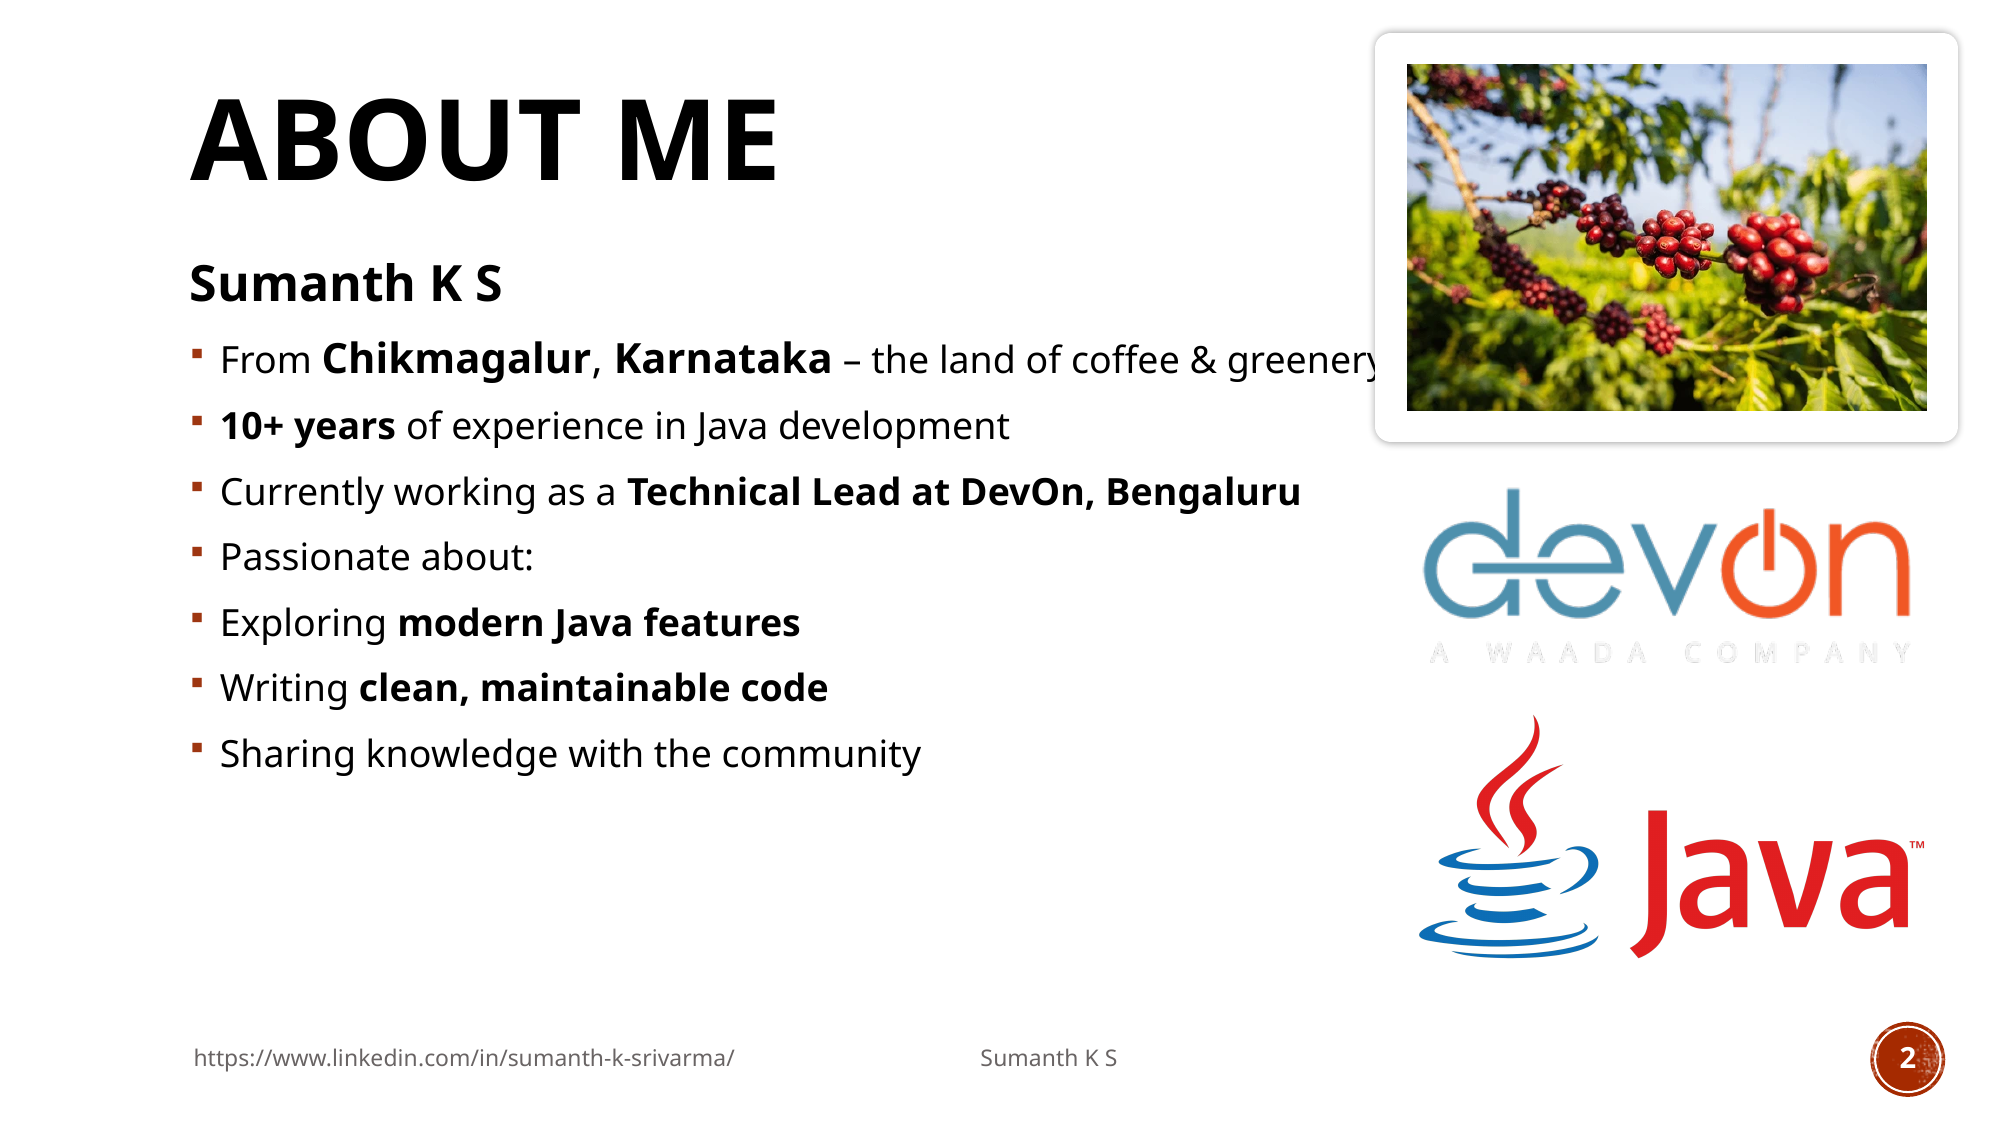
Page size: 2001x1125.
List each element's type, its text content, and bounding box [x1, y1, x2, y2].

list Sumanth K S From Chikmagalur, Karnataka – the land of coffee & greenery 10+ years of experience in Java development Currently working as a Technical Lead at DevOn, Bengaluru Passionate about: Exploring modern Java features Writing clean, maintainable code Sharing knowledge with the community [174, 251, 1825, 916]
slide_number 2 [1855, 1028, 1961, 1089]
footer https://www.linkedin.com/in/sumanth-k-srivarma/ Sumanth K S [178, 1028, 1217, 1089]
picture [1406, 471, 1928, 981]
picture [1407, 64, 1927, 411]
title About Me [175, 79, 1370, 251]
